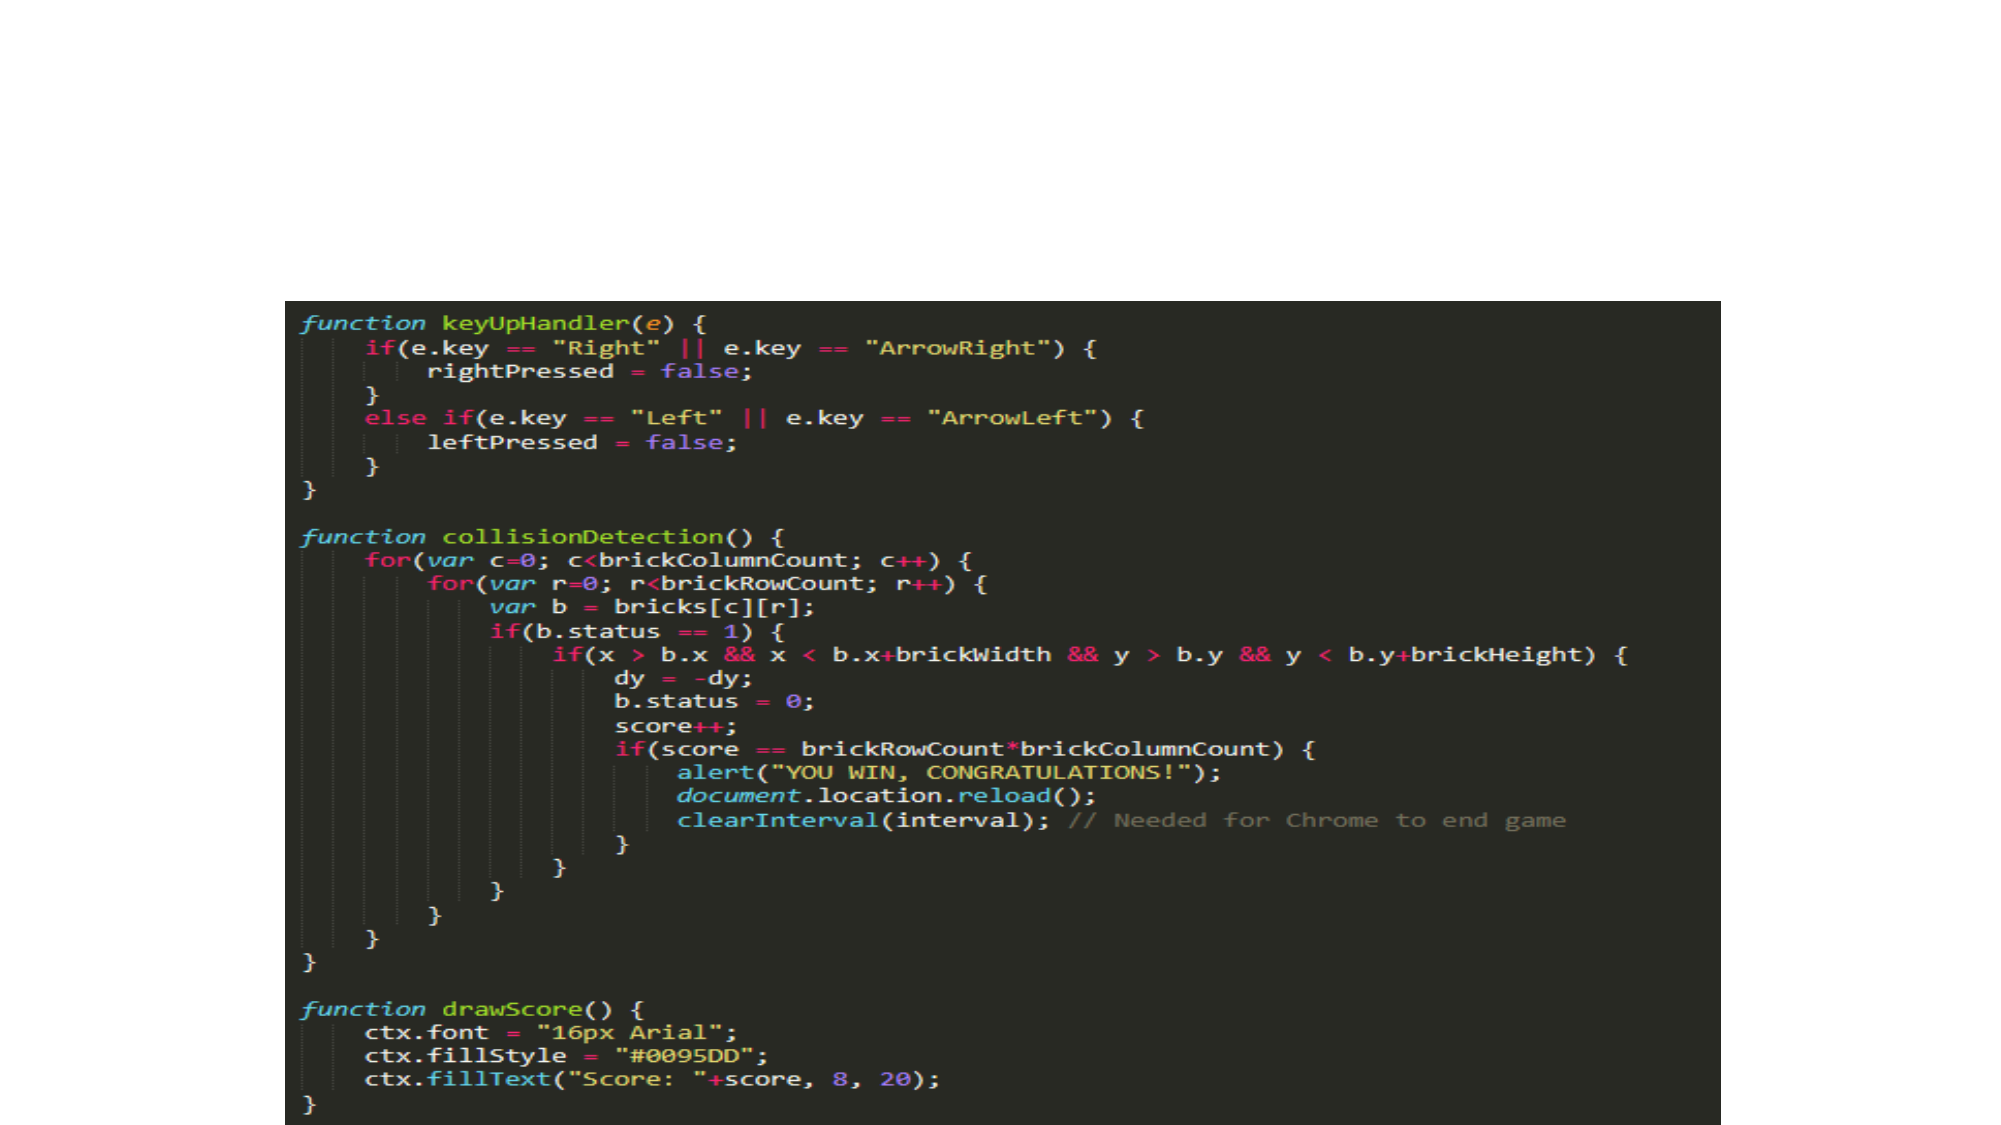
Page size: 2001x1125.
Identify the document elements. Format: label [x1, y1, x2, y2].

list [285, 301, 1721, 1125]
